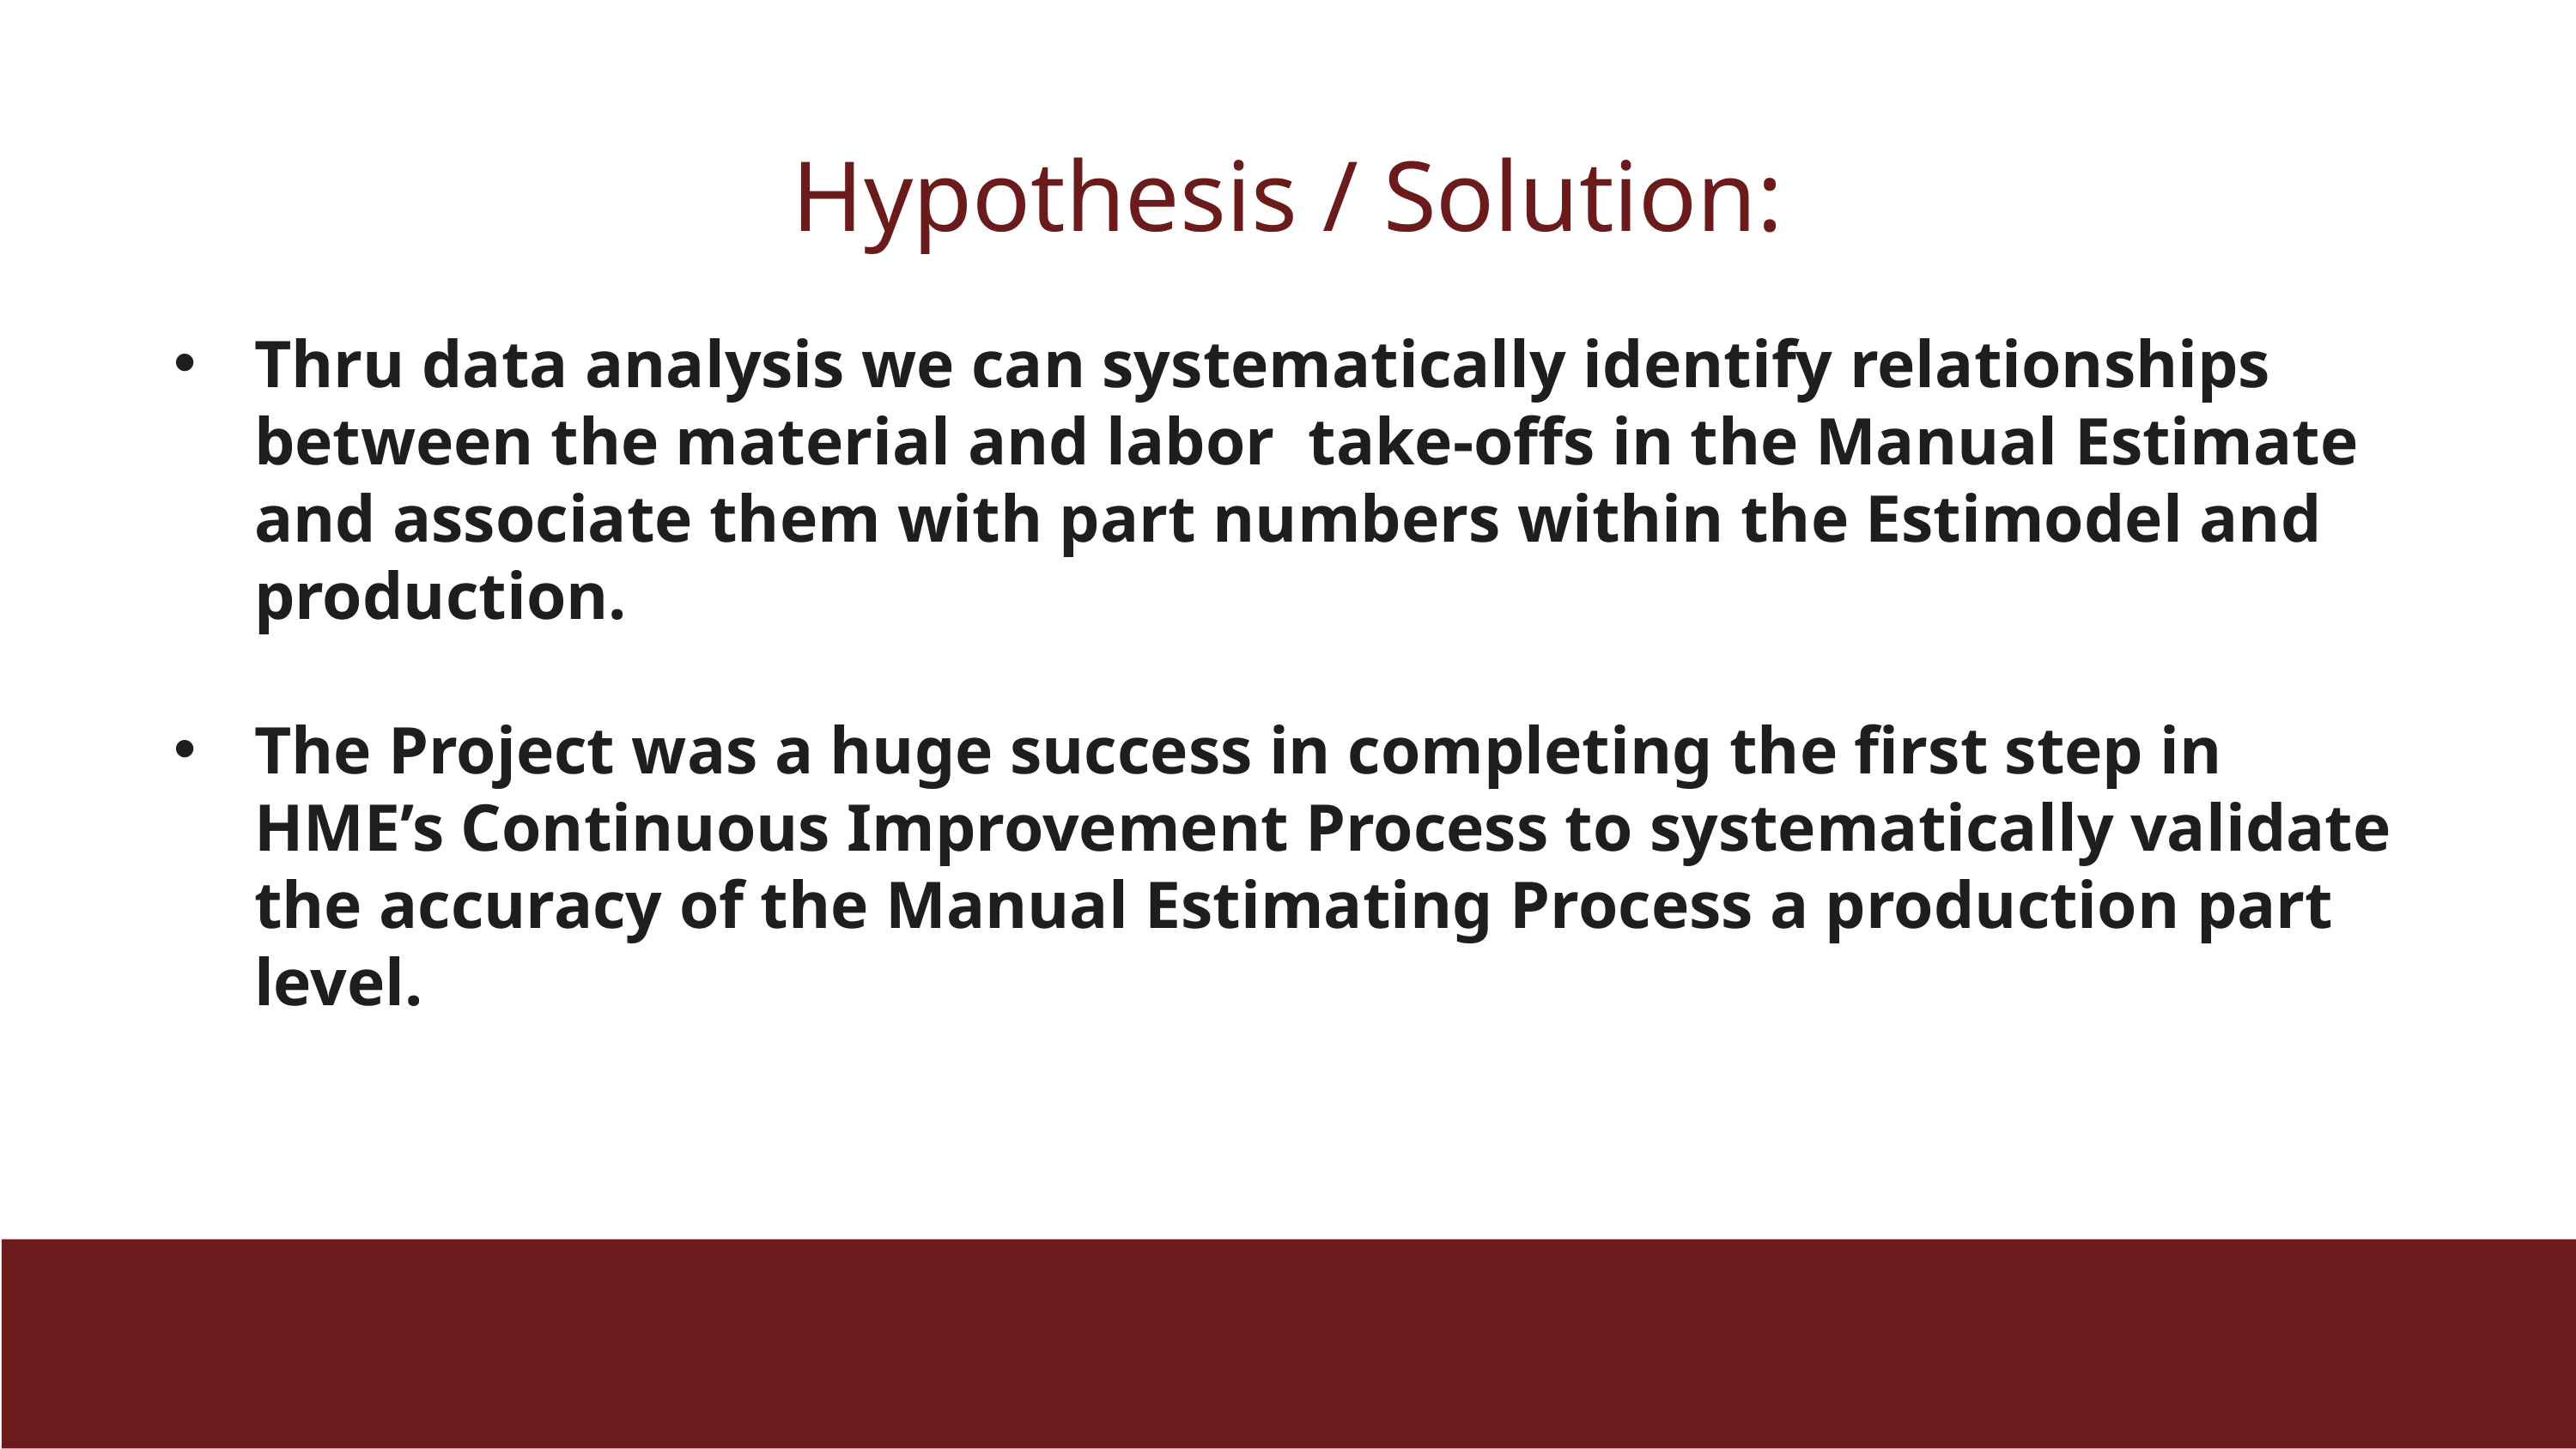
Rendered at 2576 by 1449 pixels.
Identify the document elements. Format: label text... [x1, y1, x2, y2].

text_box [0, 1238, 2576, 1449]
text_box Thru data analysis we can systematically identify relationships between the material and labor take-offs in the Manual Estimate and associate them with part numbers within the Estimodel and production. The Project was a huge success in completing the first step in HME’s Continuous Improvement Process to systematically validate the accuracy of the Manual Estimating Process a production part level. [161, 316, 2415, 1102]
text_box Hypothesis / Solution: [0, 100, 2576, 251]
